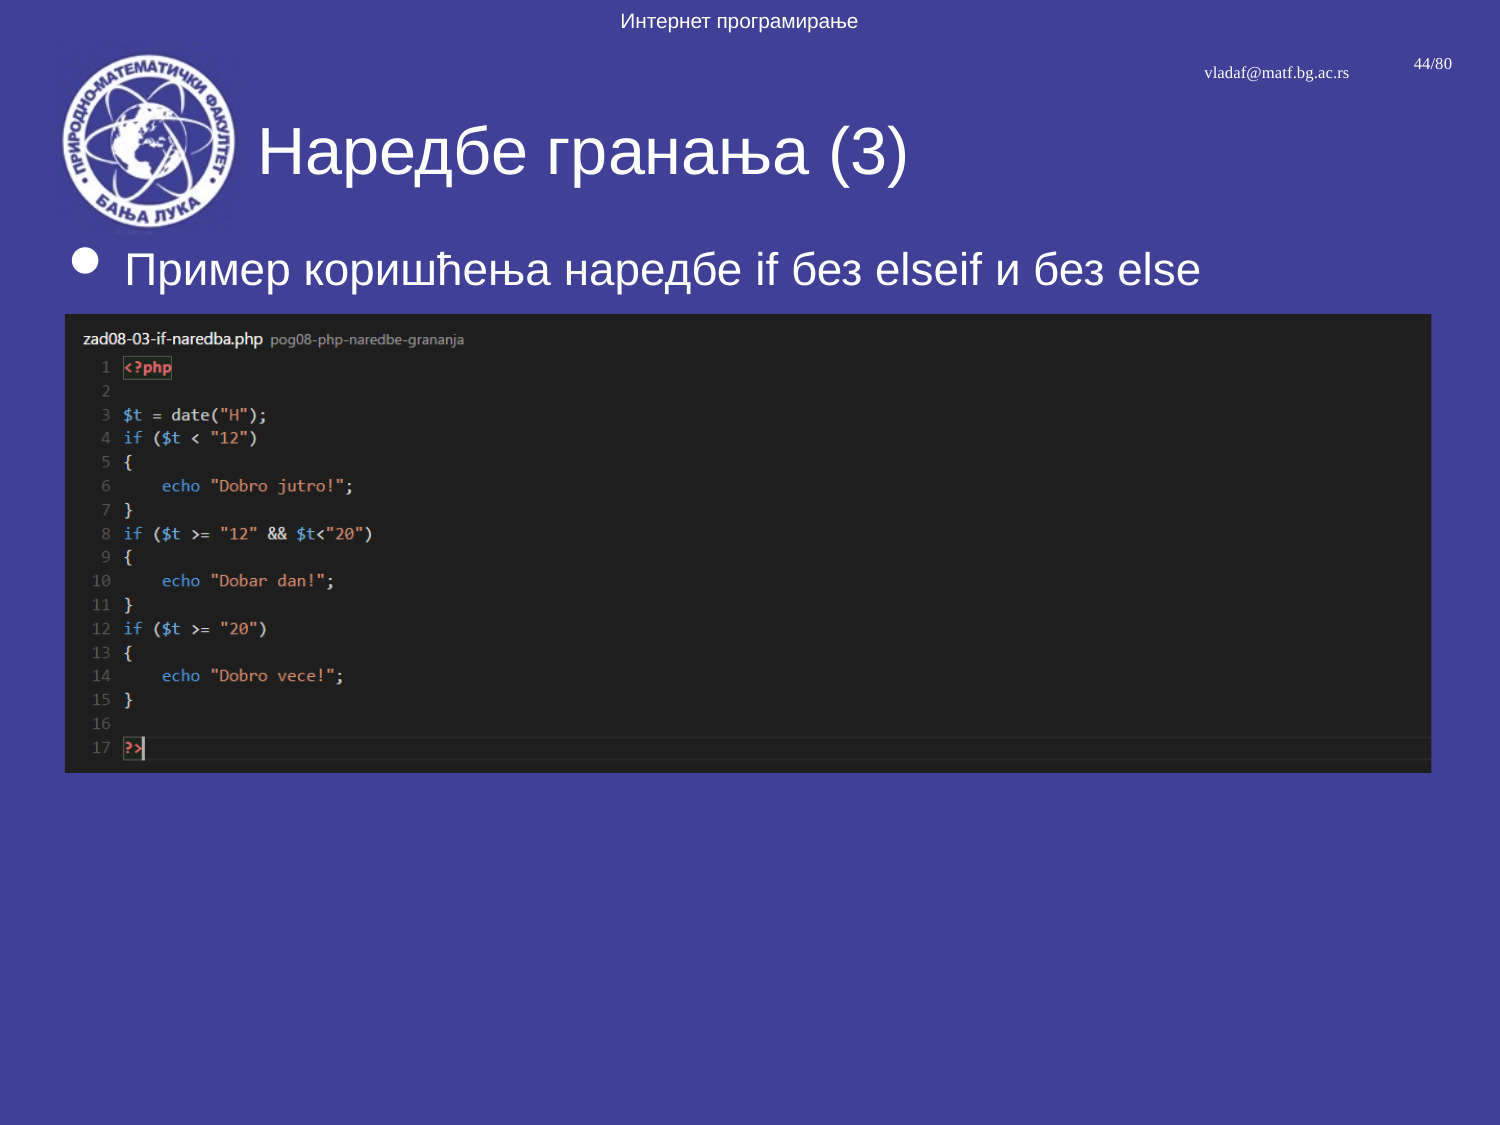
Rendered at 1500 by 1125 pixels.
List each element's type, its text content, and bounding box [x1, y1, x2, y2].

picture [64, 314, 1432, 773]
picture [55, 42, 243, 231]
title Наредбе гранања (3) [242, 54, 1388, 231]
list Пример коришћења наредбе if без elseif и без else [53, 231, 1483, 588]
